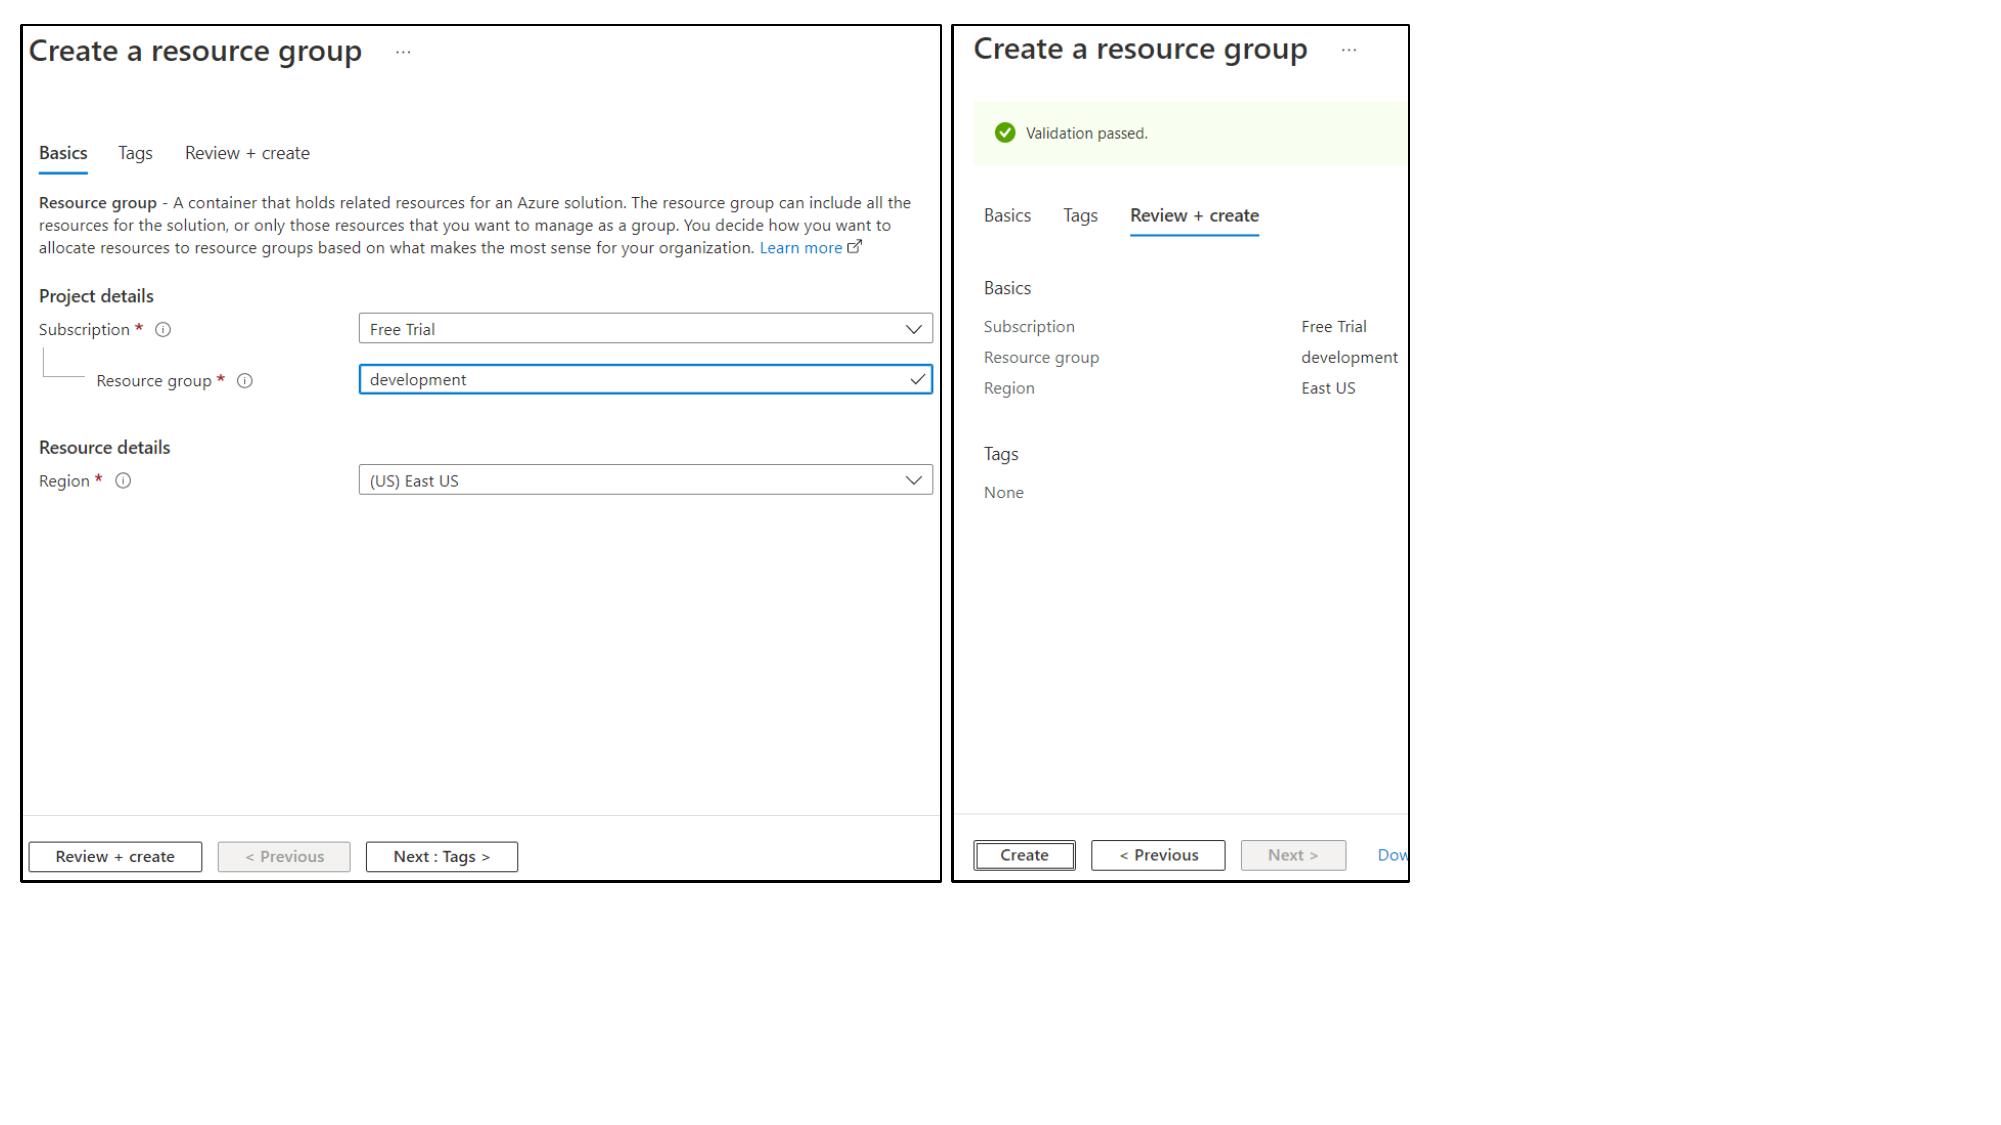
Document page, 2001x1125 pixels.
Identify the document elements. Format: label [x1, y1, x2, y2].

picture [953, 26, 1408, 881]
picture [22, 26, 940, 881]
